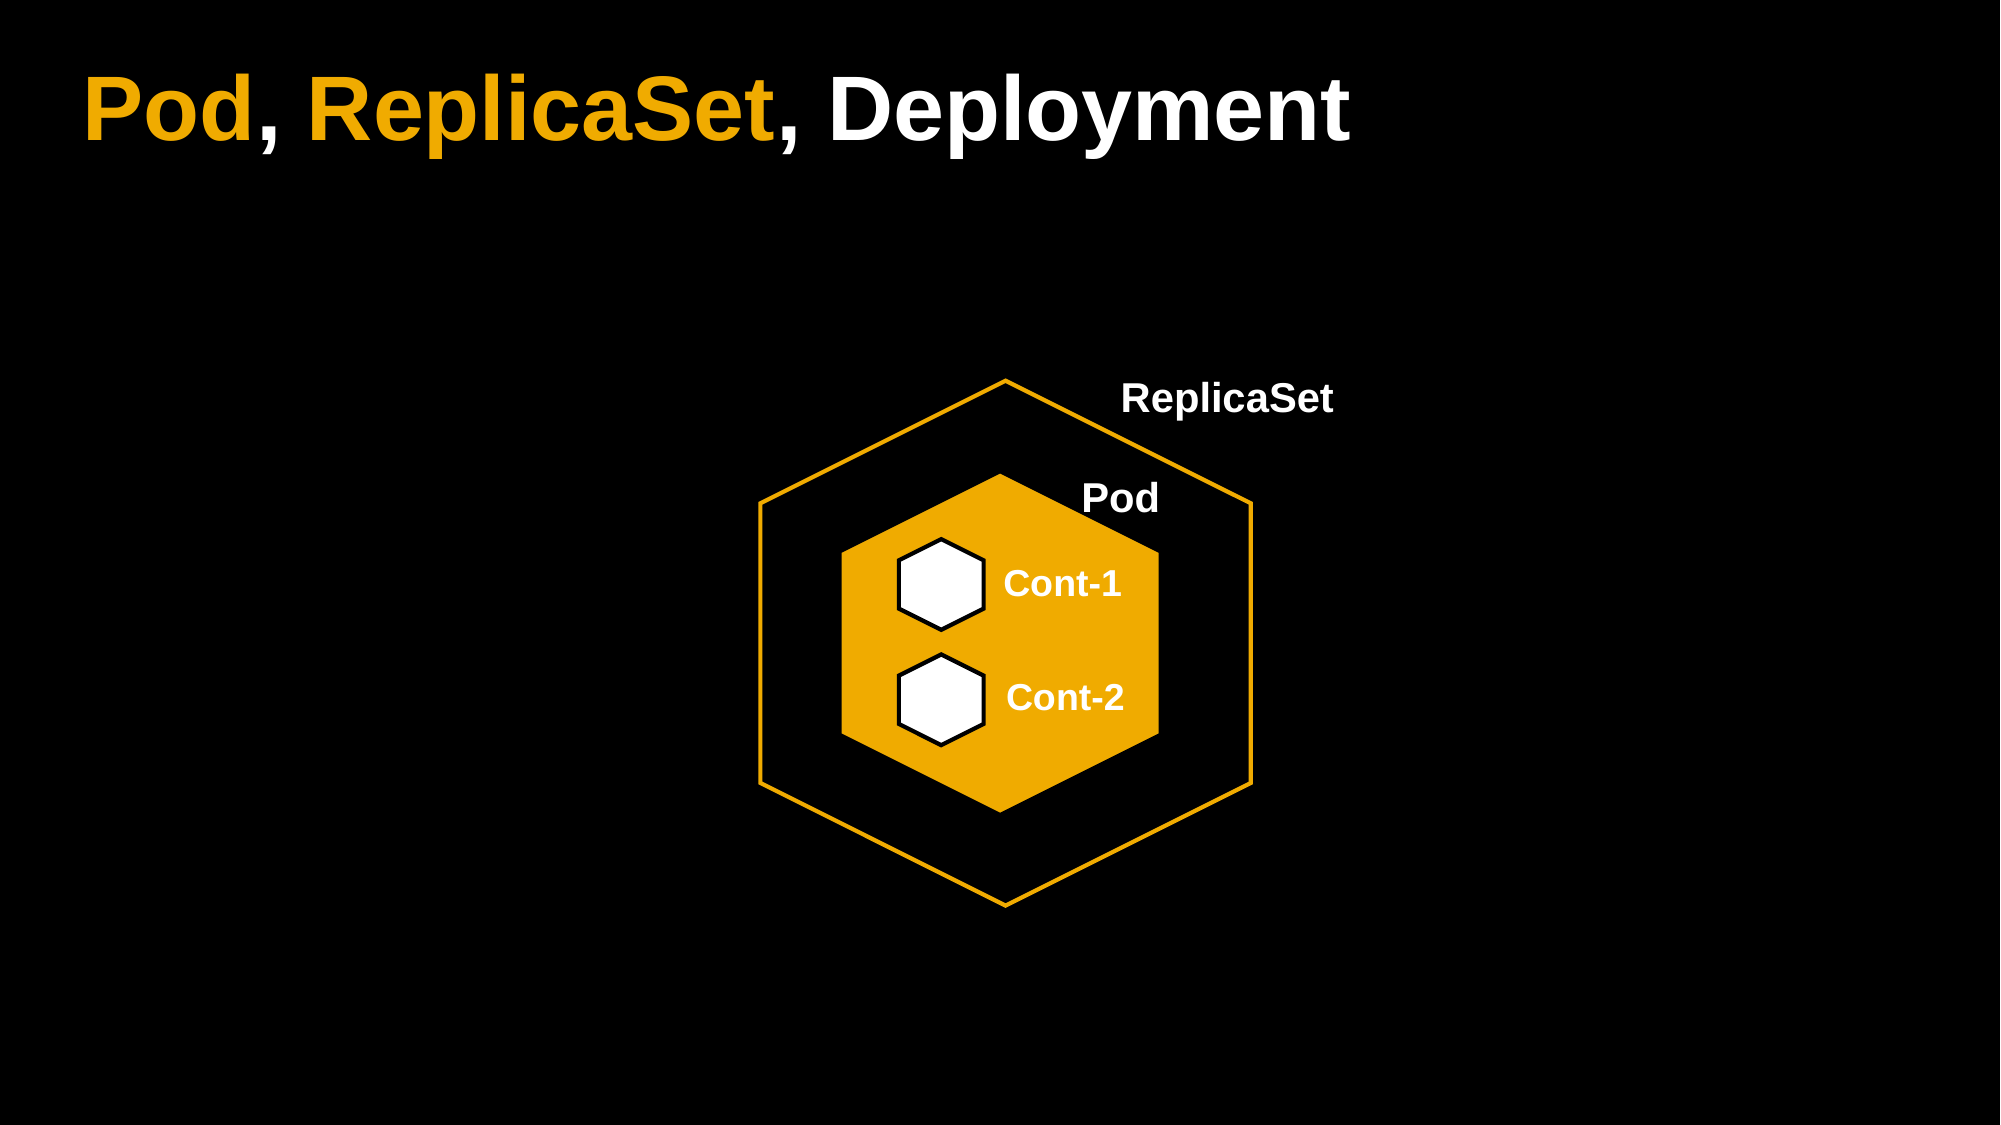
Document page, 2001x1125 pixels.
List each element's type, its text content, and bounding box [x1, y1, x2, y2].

text_box [760, 380, 1251, 906]
title Pod, ReplicaSet, Deployment [82, 48, 1918, 160]
text_box ReplicaSet [1120, 370, 1335, 421]
